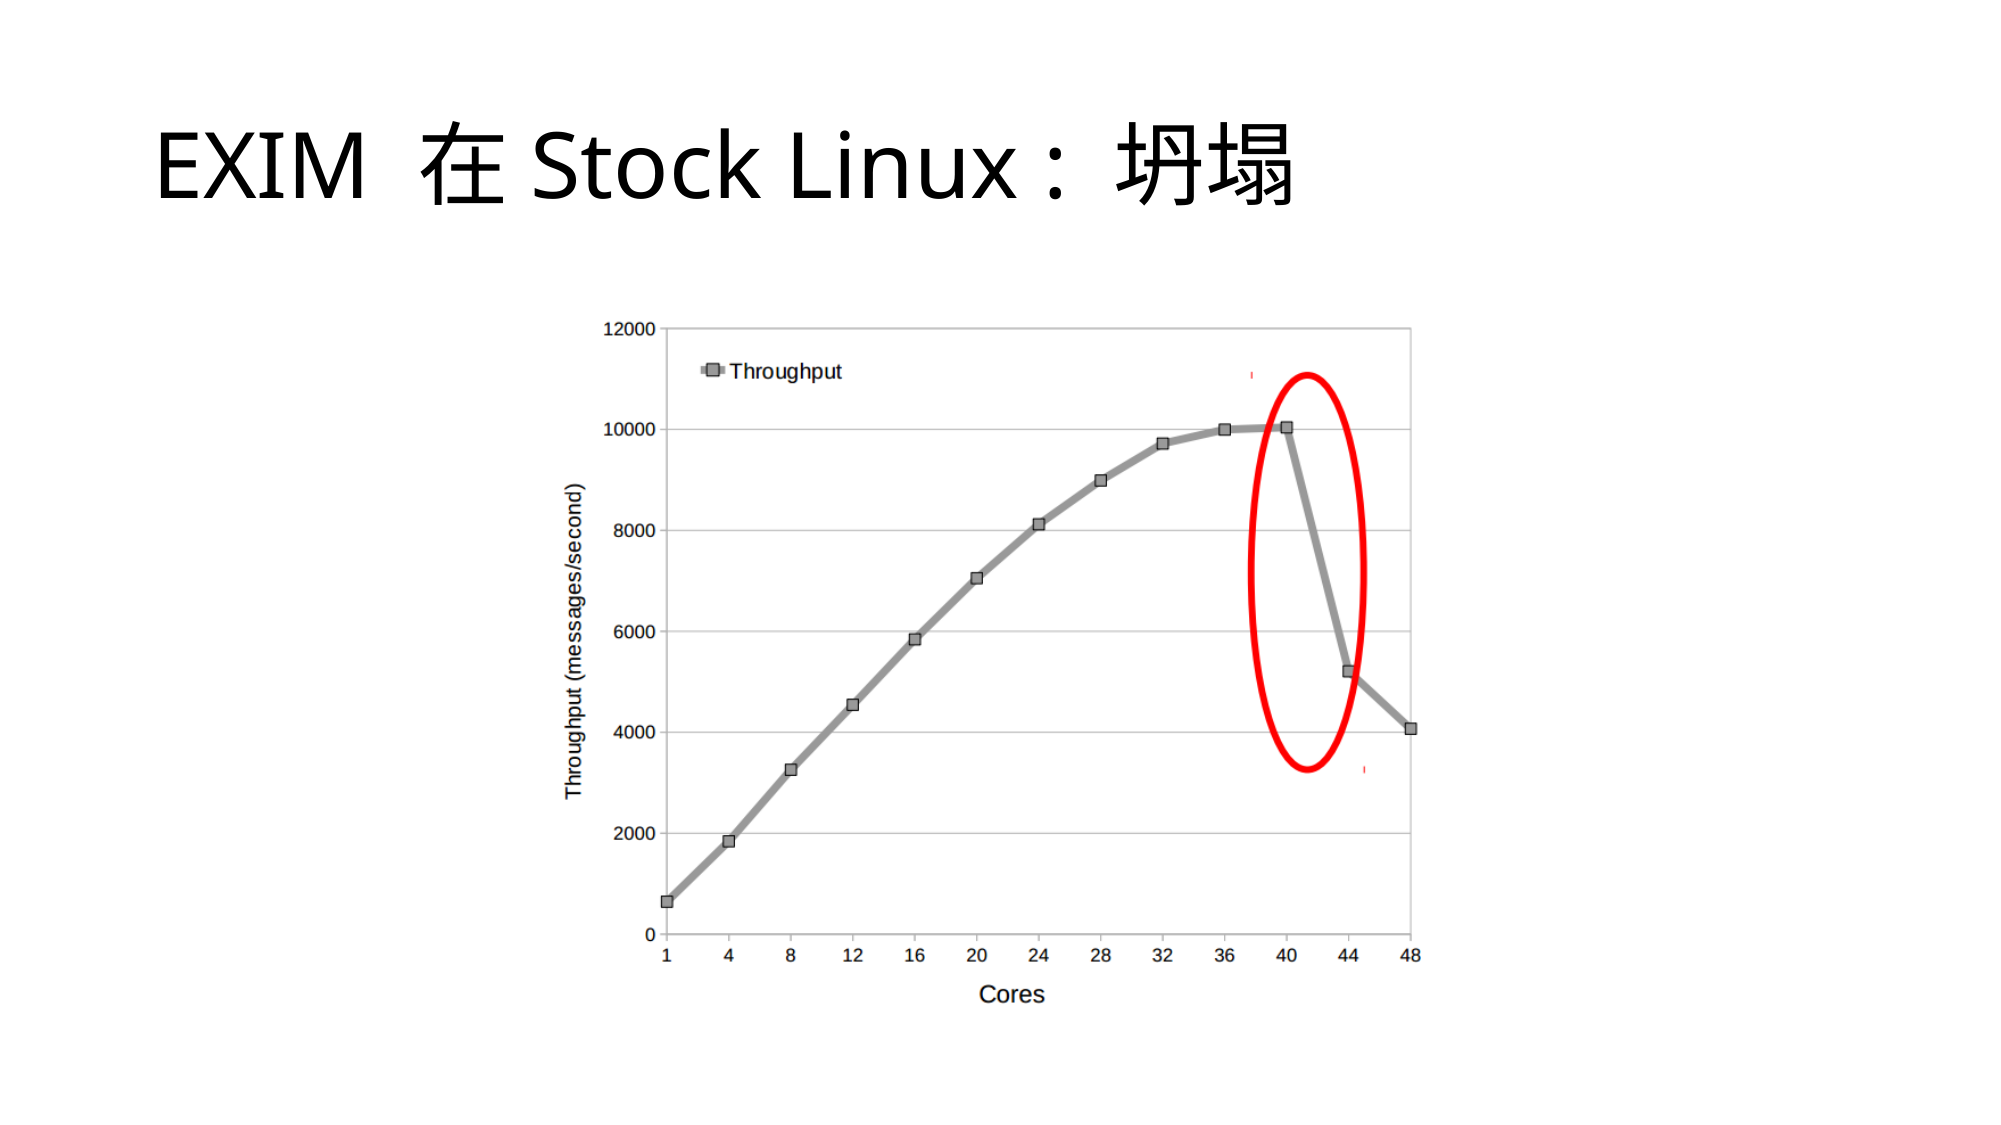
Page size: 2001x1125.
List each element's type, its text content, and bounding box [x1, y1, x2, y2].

text_box EXIM 在Stock Linux : 坍塌 [137, 59, 1863, 278]
picture [495, 299, 1505, 1014]
